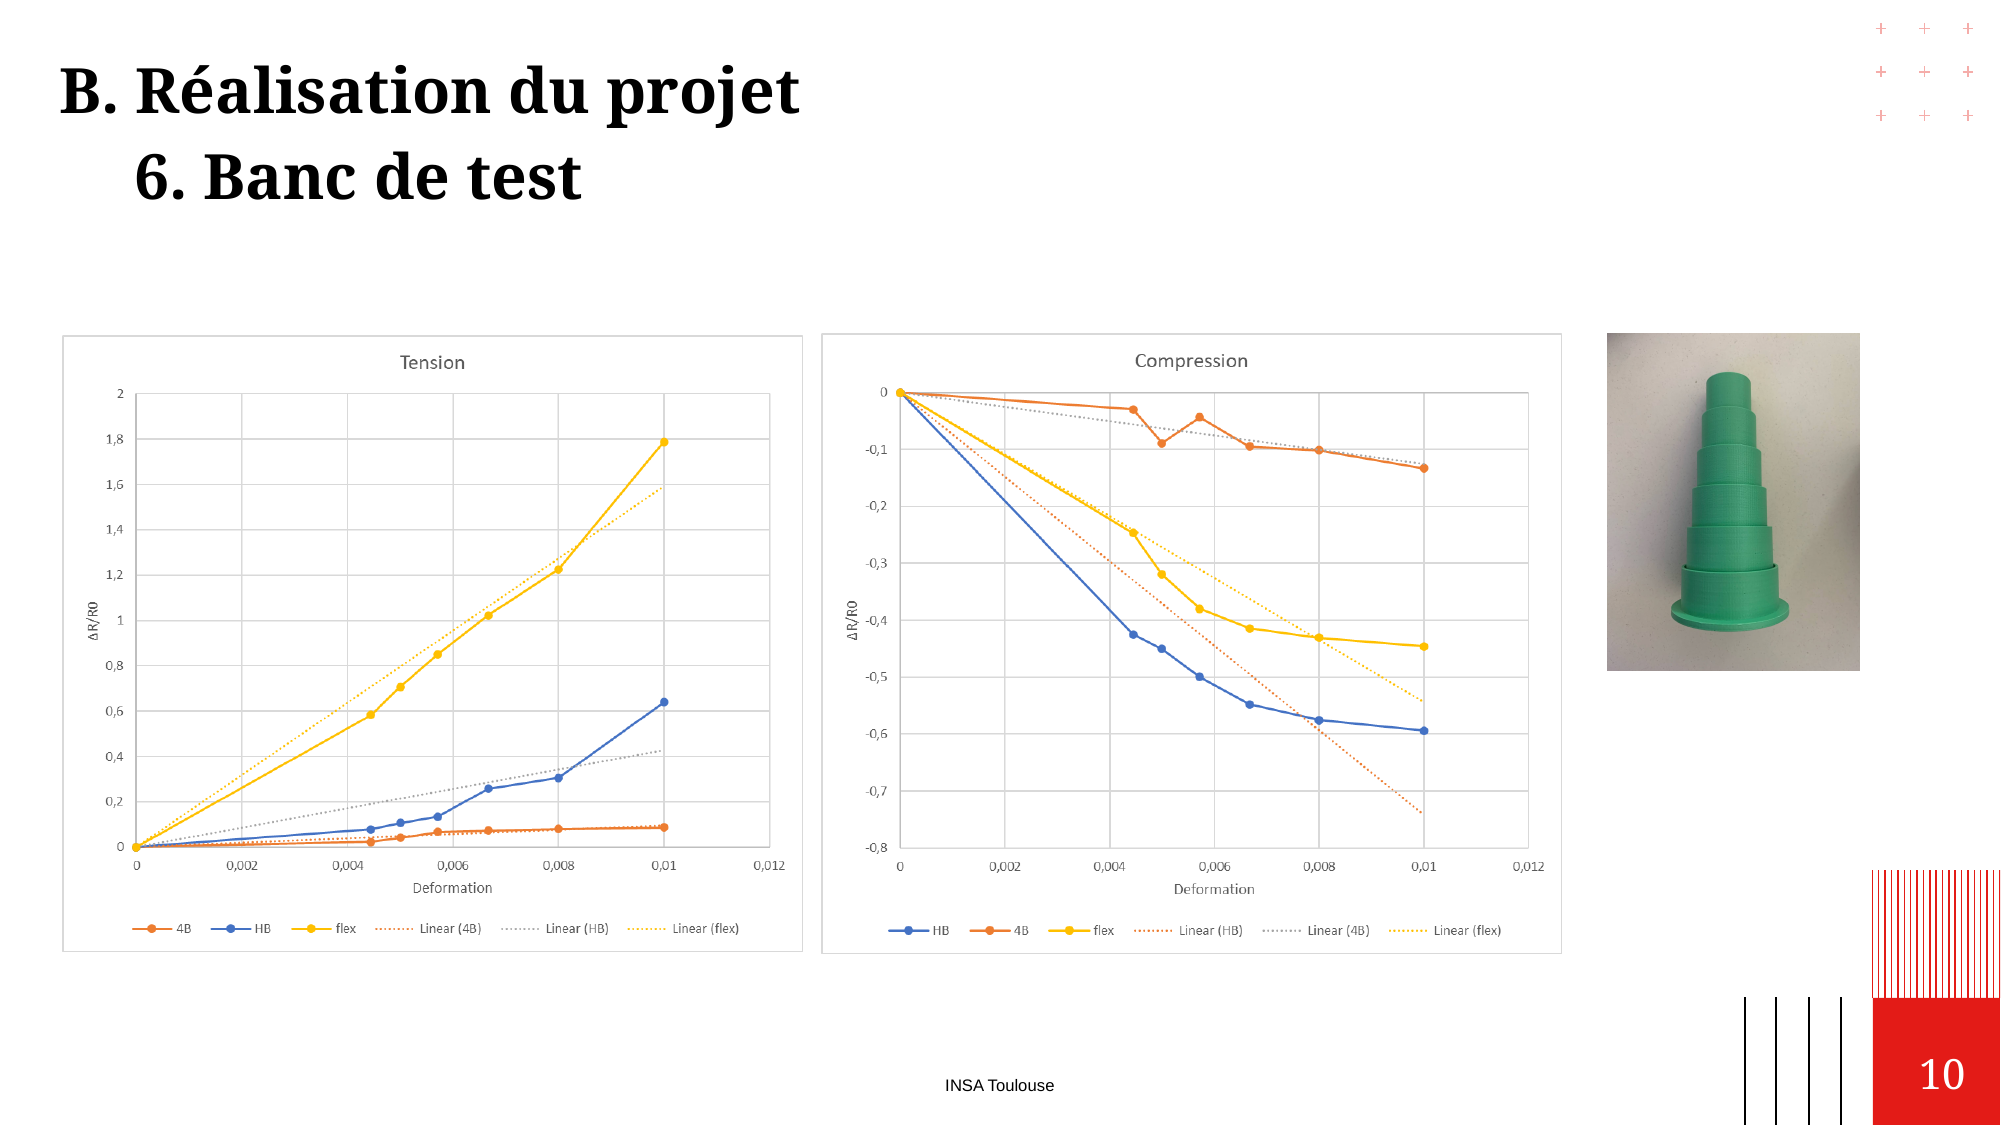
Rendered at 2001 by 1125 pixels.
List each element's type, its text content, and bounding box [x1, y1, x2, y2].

title B. Réalisation du projet 6. Banc de test [59, 39, 1767, 228]
picture [821, 333, 1563, 954]
picture [1606, 333, 1860, 671]
picture [62, 335, 803, 952]
footer INSA Toulouse [662, 1064, 1338, 1105]
slide_number 10 [1907, 741, 1972, 1125]
